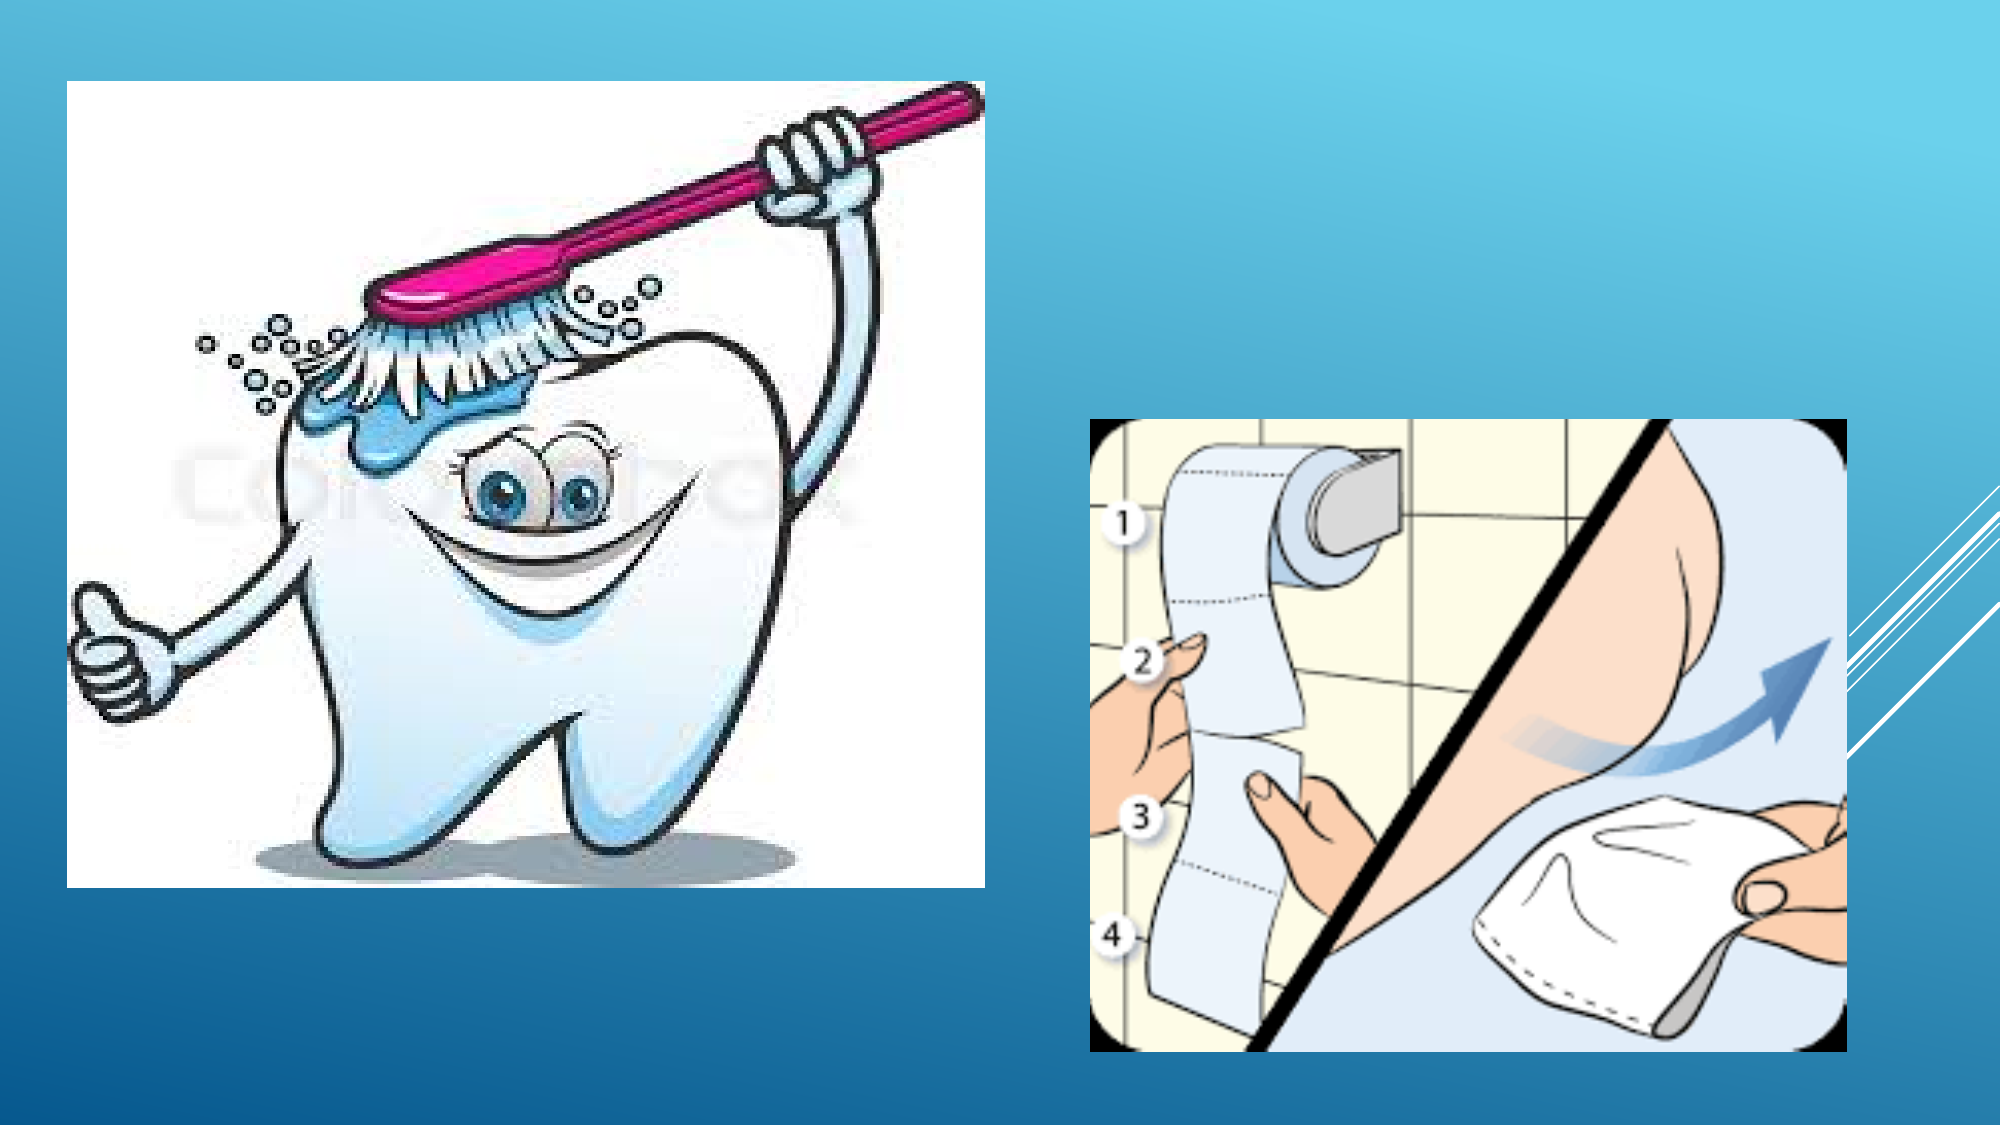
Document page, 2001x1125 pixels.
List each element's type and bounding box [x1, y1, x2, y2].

picture [1090, 419, 1847, 1053]
picture [67, 81, 985, 888]
